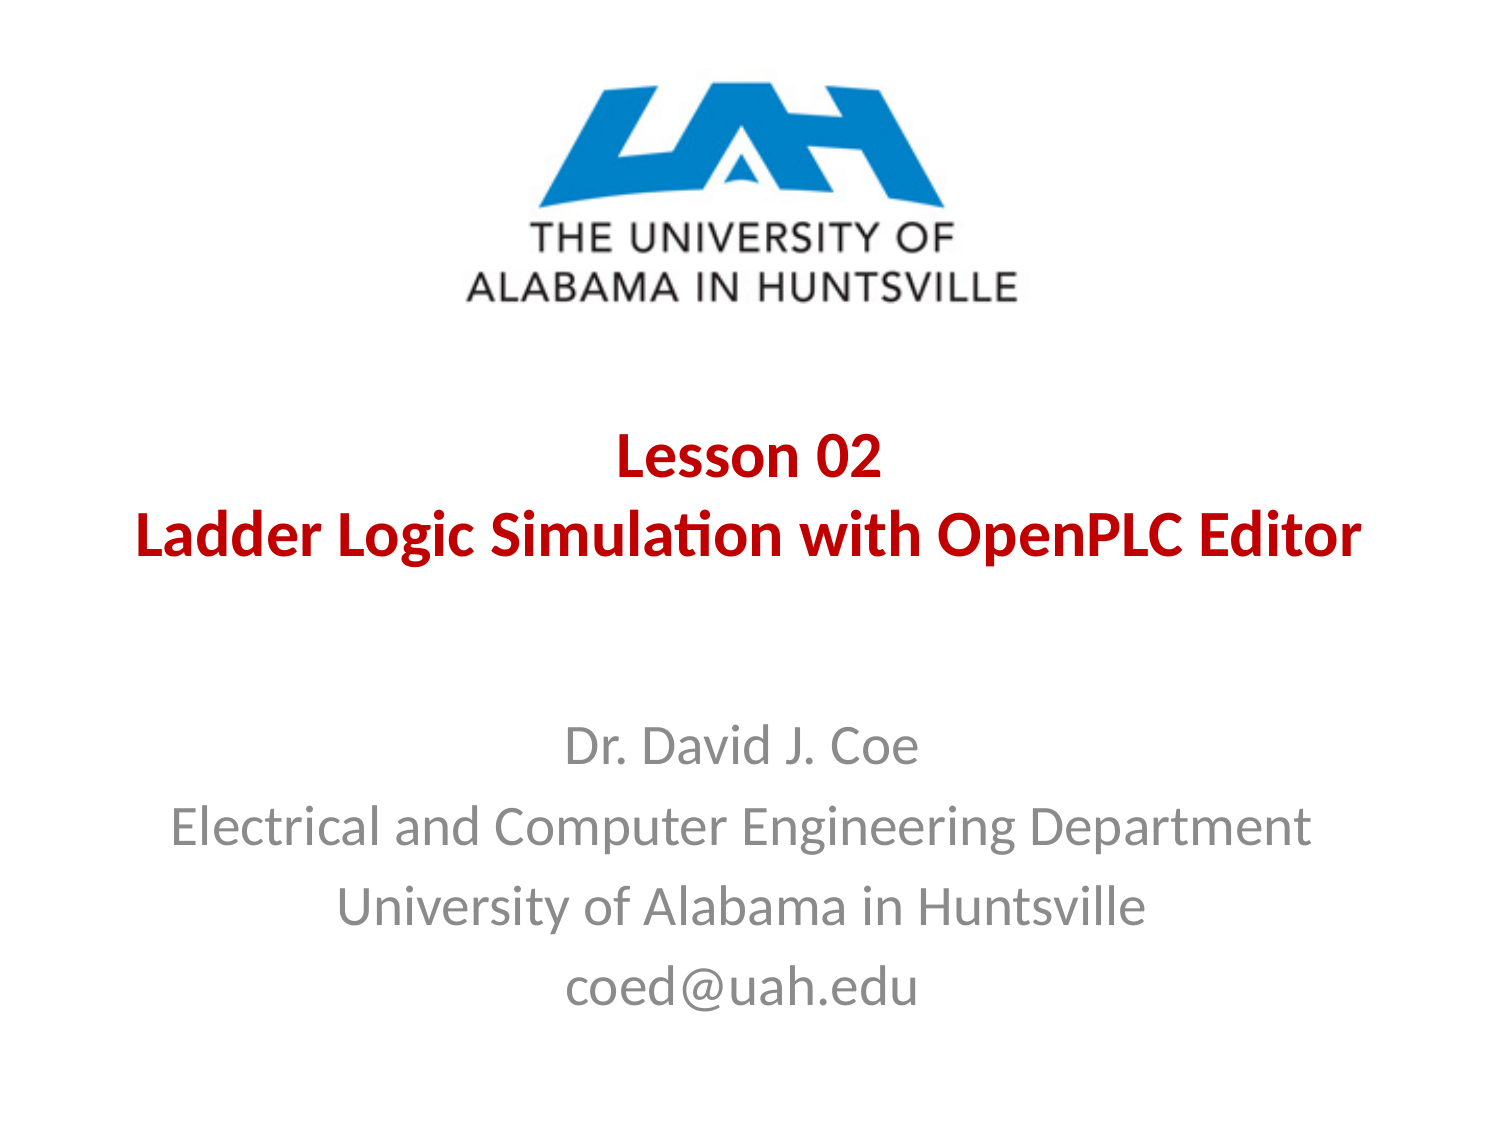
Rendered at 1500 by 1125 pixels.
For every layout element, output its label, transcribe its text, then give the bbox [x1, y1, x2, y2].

picture [429, 36, 1056, 350]
subtitle Dr. David J. Coe Electrical and Computer Engineering Department University of Alabama in Huntsville coed@uah.edu [150, 699, 1335, 1033]
title Lesson 02 Ladder Logic Simulation with OpenPLC Editor [112, 370, 1388, 612]
